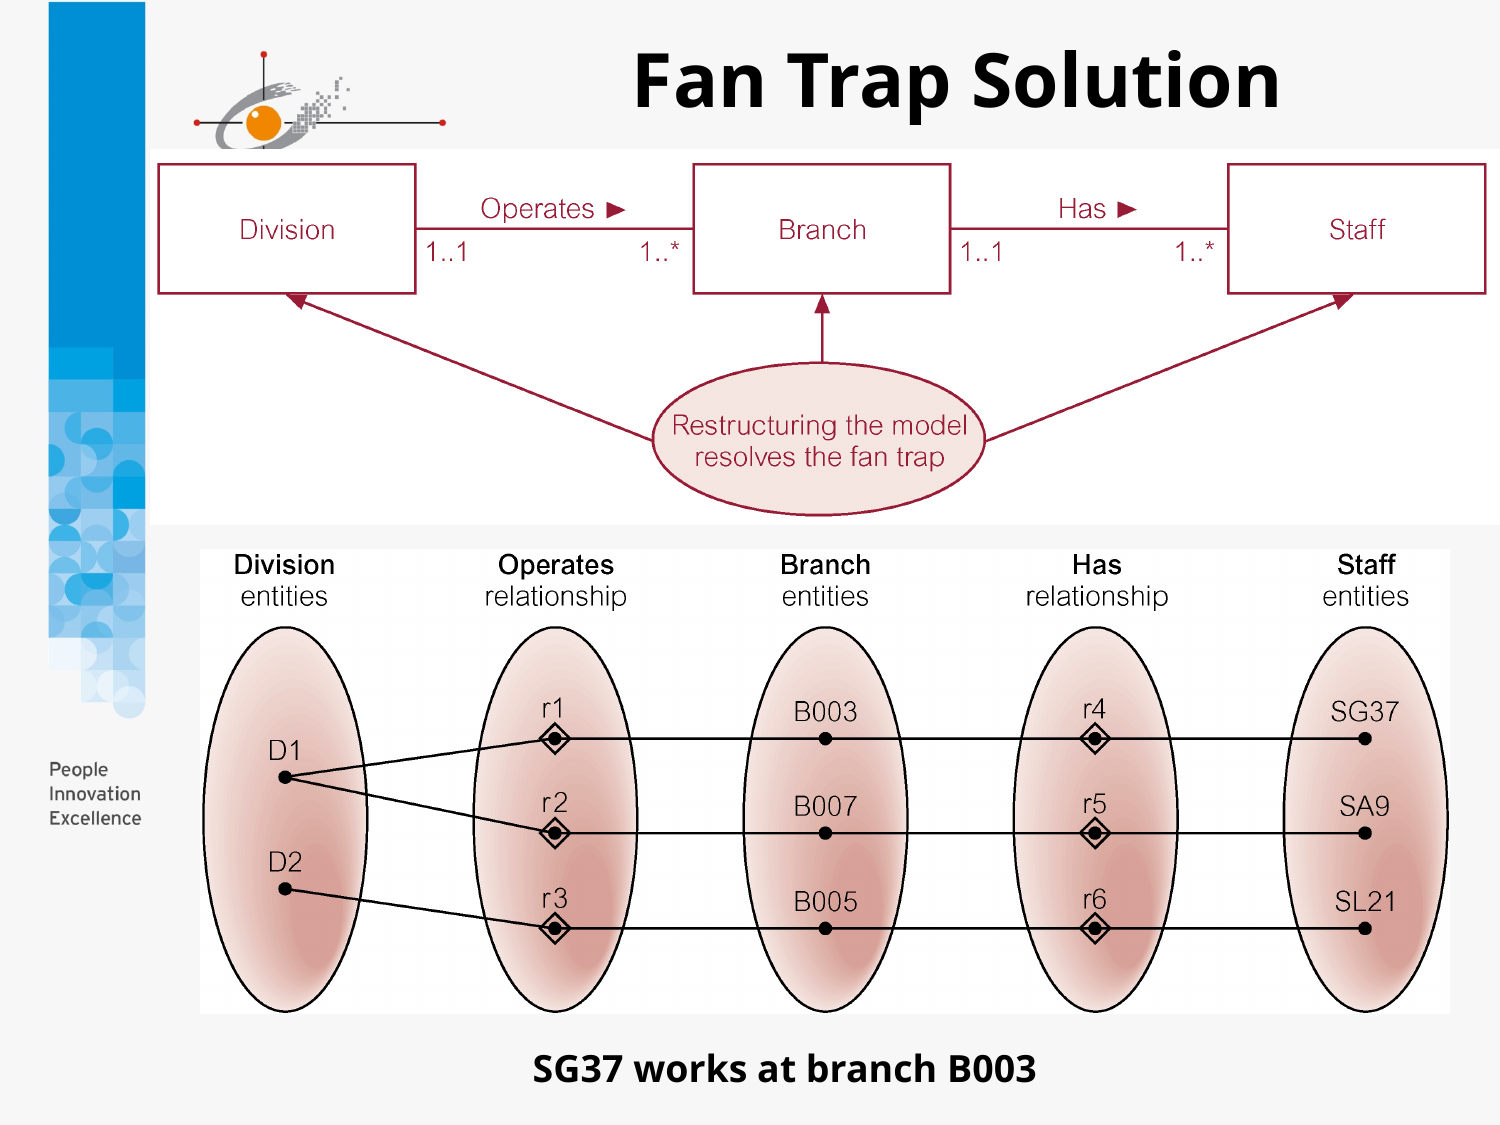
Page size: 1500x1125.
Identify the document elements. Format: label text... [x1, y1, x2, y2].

text_box [25, 0, 792, 361]
text_box Fan Trap Solution [617, 24, 1317, 130]
text_box SG37 works at branch B003 [517, 1037, 1052, 1098]
picture [0, 0, 1500, 1015]
